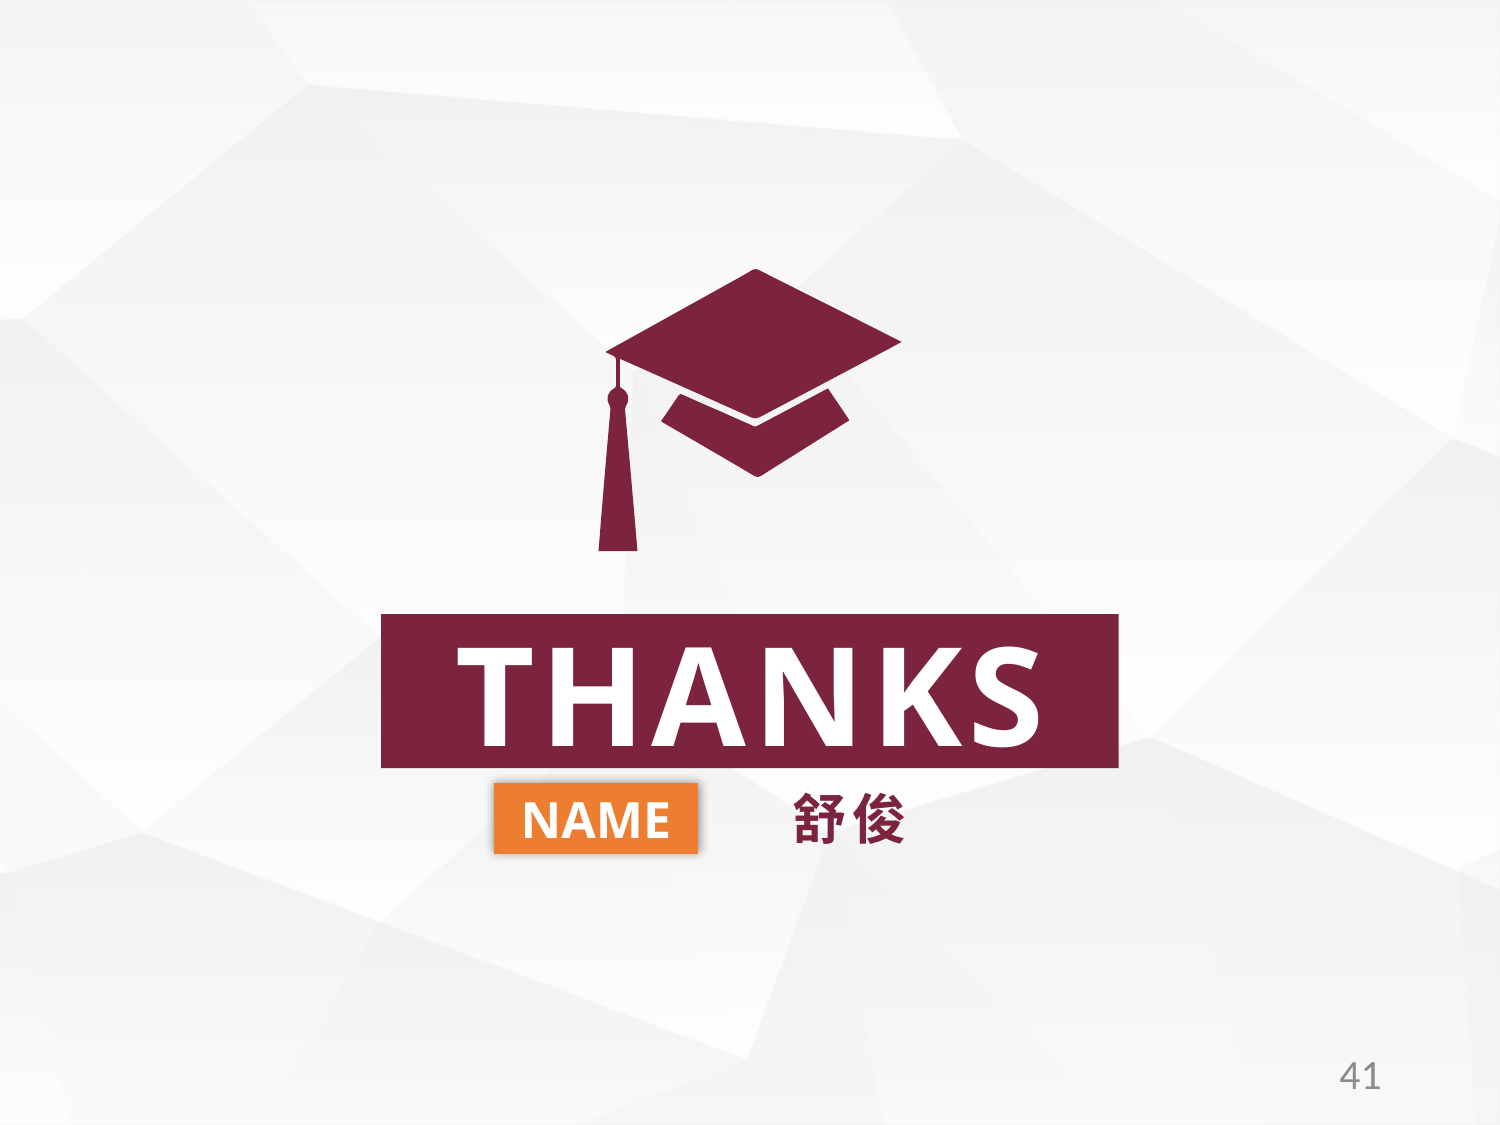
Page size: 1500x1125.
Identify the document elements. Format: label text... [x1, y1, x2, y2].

text_box 舒俊 [712, 777, 986, 858]
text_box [598, 268, 902, 552]
text_box THANKS [380, 613, 1120, 769]
picture [0, 0, 1500, 1125]
slide_number 41 [1059, 1042, 1397, 1103]
text_box NAME [493, 782, 699, 855]
